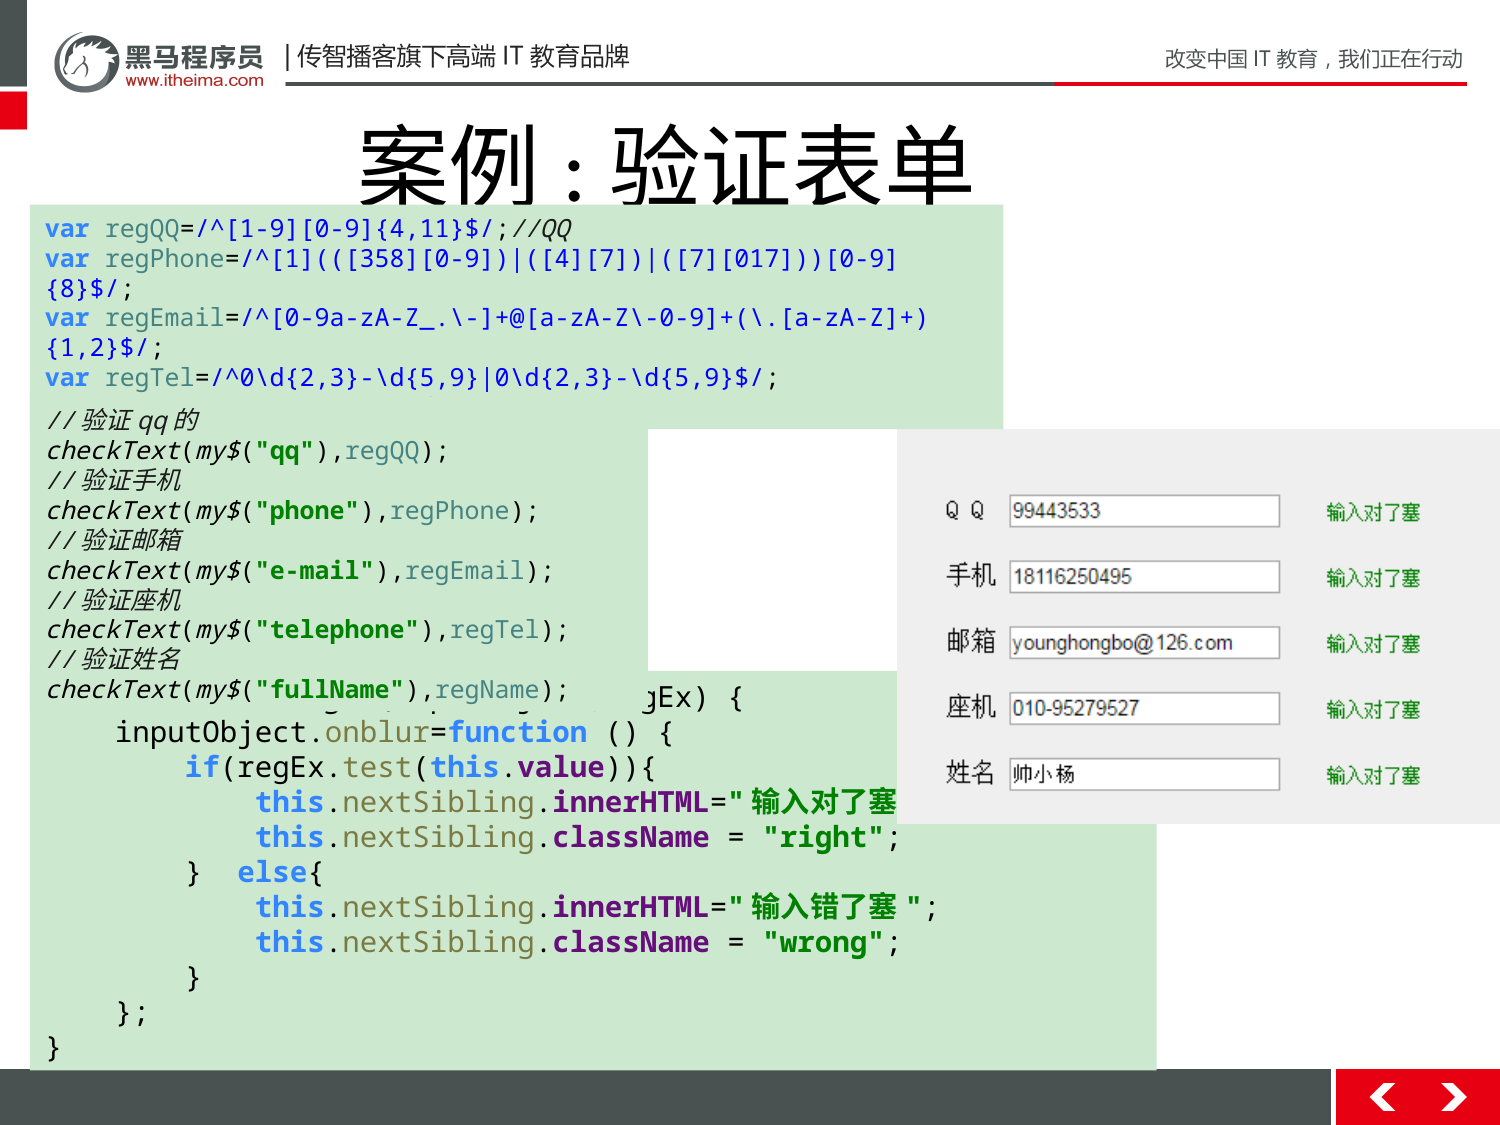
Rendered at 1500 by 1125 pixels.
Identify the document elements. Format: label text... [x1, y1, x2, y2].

text_box //验证qq的 checkText(my$("qq"),regQQ); //验证手机 checkText(my$("phone"),regPhone); //验证邮箱 checkText(my$("e-mail"),regEmail); //验证座机 checkText(my$("telephone"),regTel); //验证姓名 checkText(my$("fullName"),regName); [29, 396, 648, 712]
title 案例:验证表单 [0, 102, 1334, 238]
picture [0, 0, 1500, 1125]
text_box var regQQ=/^[1-9][0-9]{4,11}$/;//QQ var regPhone=/^[1](([358][0-9])|([4][7])|([7][017]))[0-9]{8}$/; var regEmail=/^[0-9a-zA-Z_.\-]+@[a-zA-Z\-0-9]+(\.[a-zA-Z]+){1,2}$/; var regTel=/^0\d{2,3}-\d{5,9}|0\d{2,3}-\d{5,9}$/; var regName=/^[\u4e00-\u9fa5]{2,4}$/; [29, 204, 1004, 430]
text_box function checkRight(inputObject,regEx) { inputObject.onblur=function () { if(regEx.test(this.value)){ this.nextSibling.innerHTML="输入对了塞"; this.nextSibling.className = "right"; } else{ this.nextSibling.innerHTML="输入错了塞"; this.nextSibling.className = "wrong"; } }; } [29, 670, 1157, 1071]
